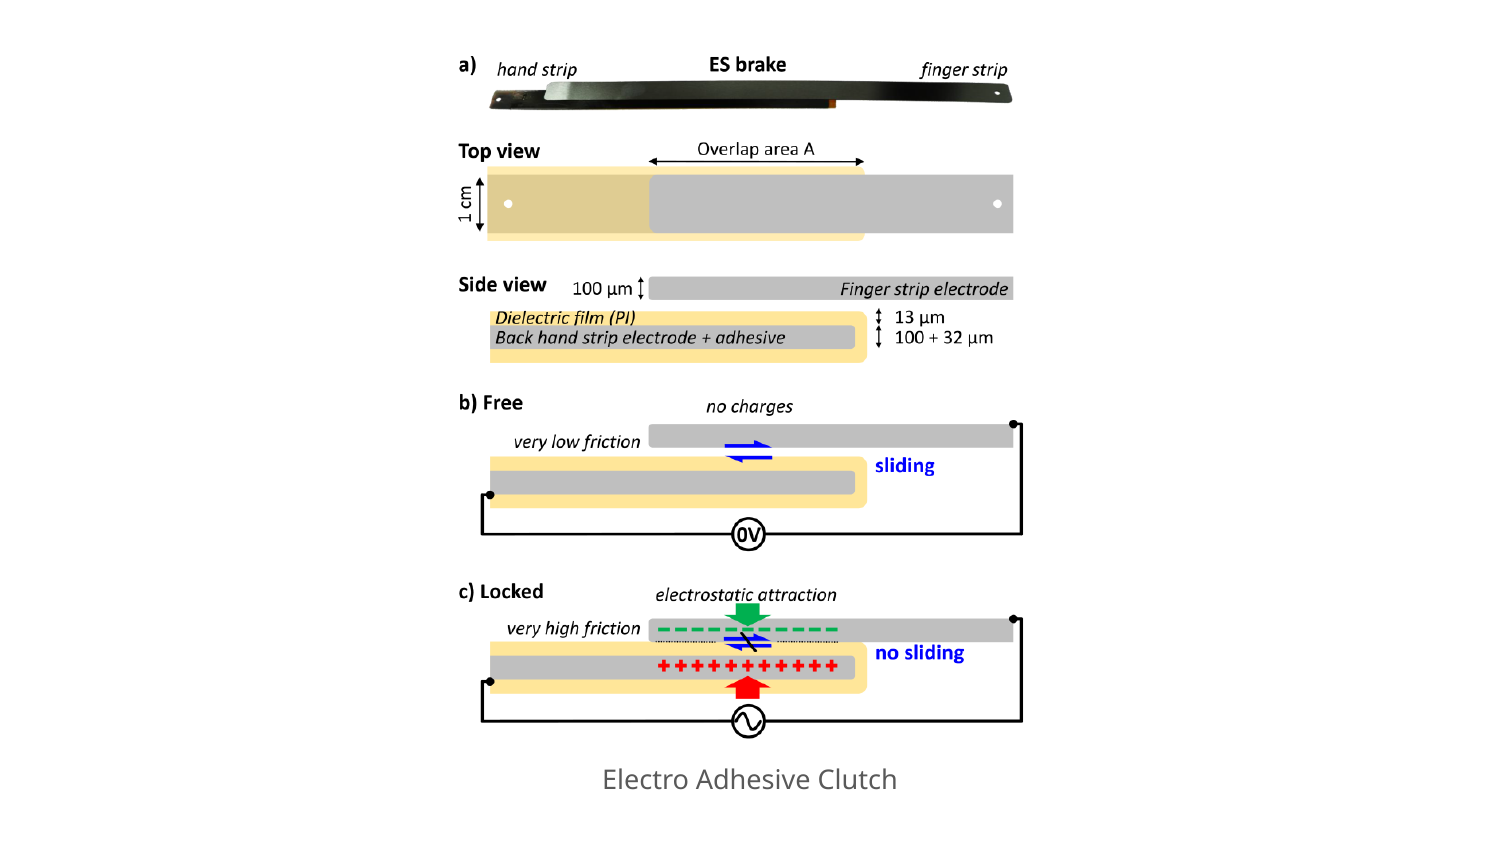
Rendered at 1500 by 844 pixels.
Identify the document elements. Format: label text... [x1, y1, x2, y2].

picture [441, 49, 1059, 742]
list Electro Adhesive Clutch [118, 741, 1382, 817]
